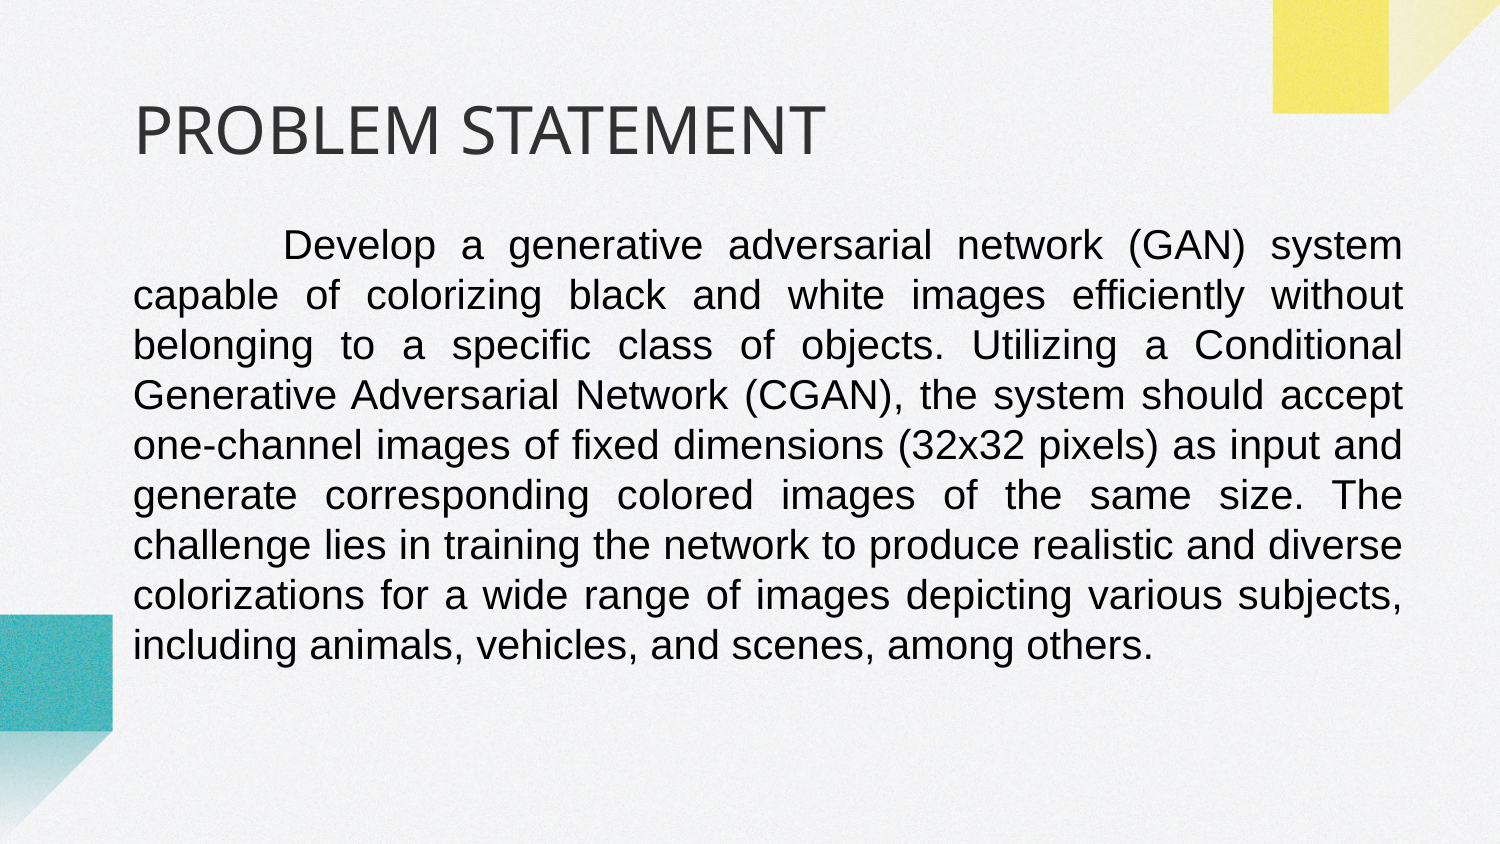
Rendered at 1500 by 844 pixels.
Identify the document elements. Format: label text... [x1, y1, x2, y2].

title PROBLEM STATEMENT [118, 80, 1159, 175]
picture [0, 0, 1500, 844]
text_box Develop a generative adversarial network (GAN) system capable of colorizing black and white images efficiently without belonging to a specific class of objects. Utilizing a Conditional Generative Adversarial Network (CGAN), the system should accept one-channel images of fixed dimensions (32x32 pixels) as input and generate corresponding colored images of the same size. The challenge lies in training the network to produce realistic and diverse colorizations for a wide range of images depicting various subjects, including animals, vehicles, and scenes, among others. [118, 210, 1419, 676]
